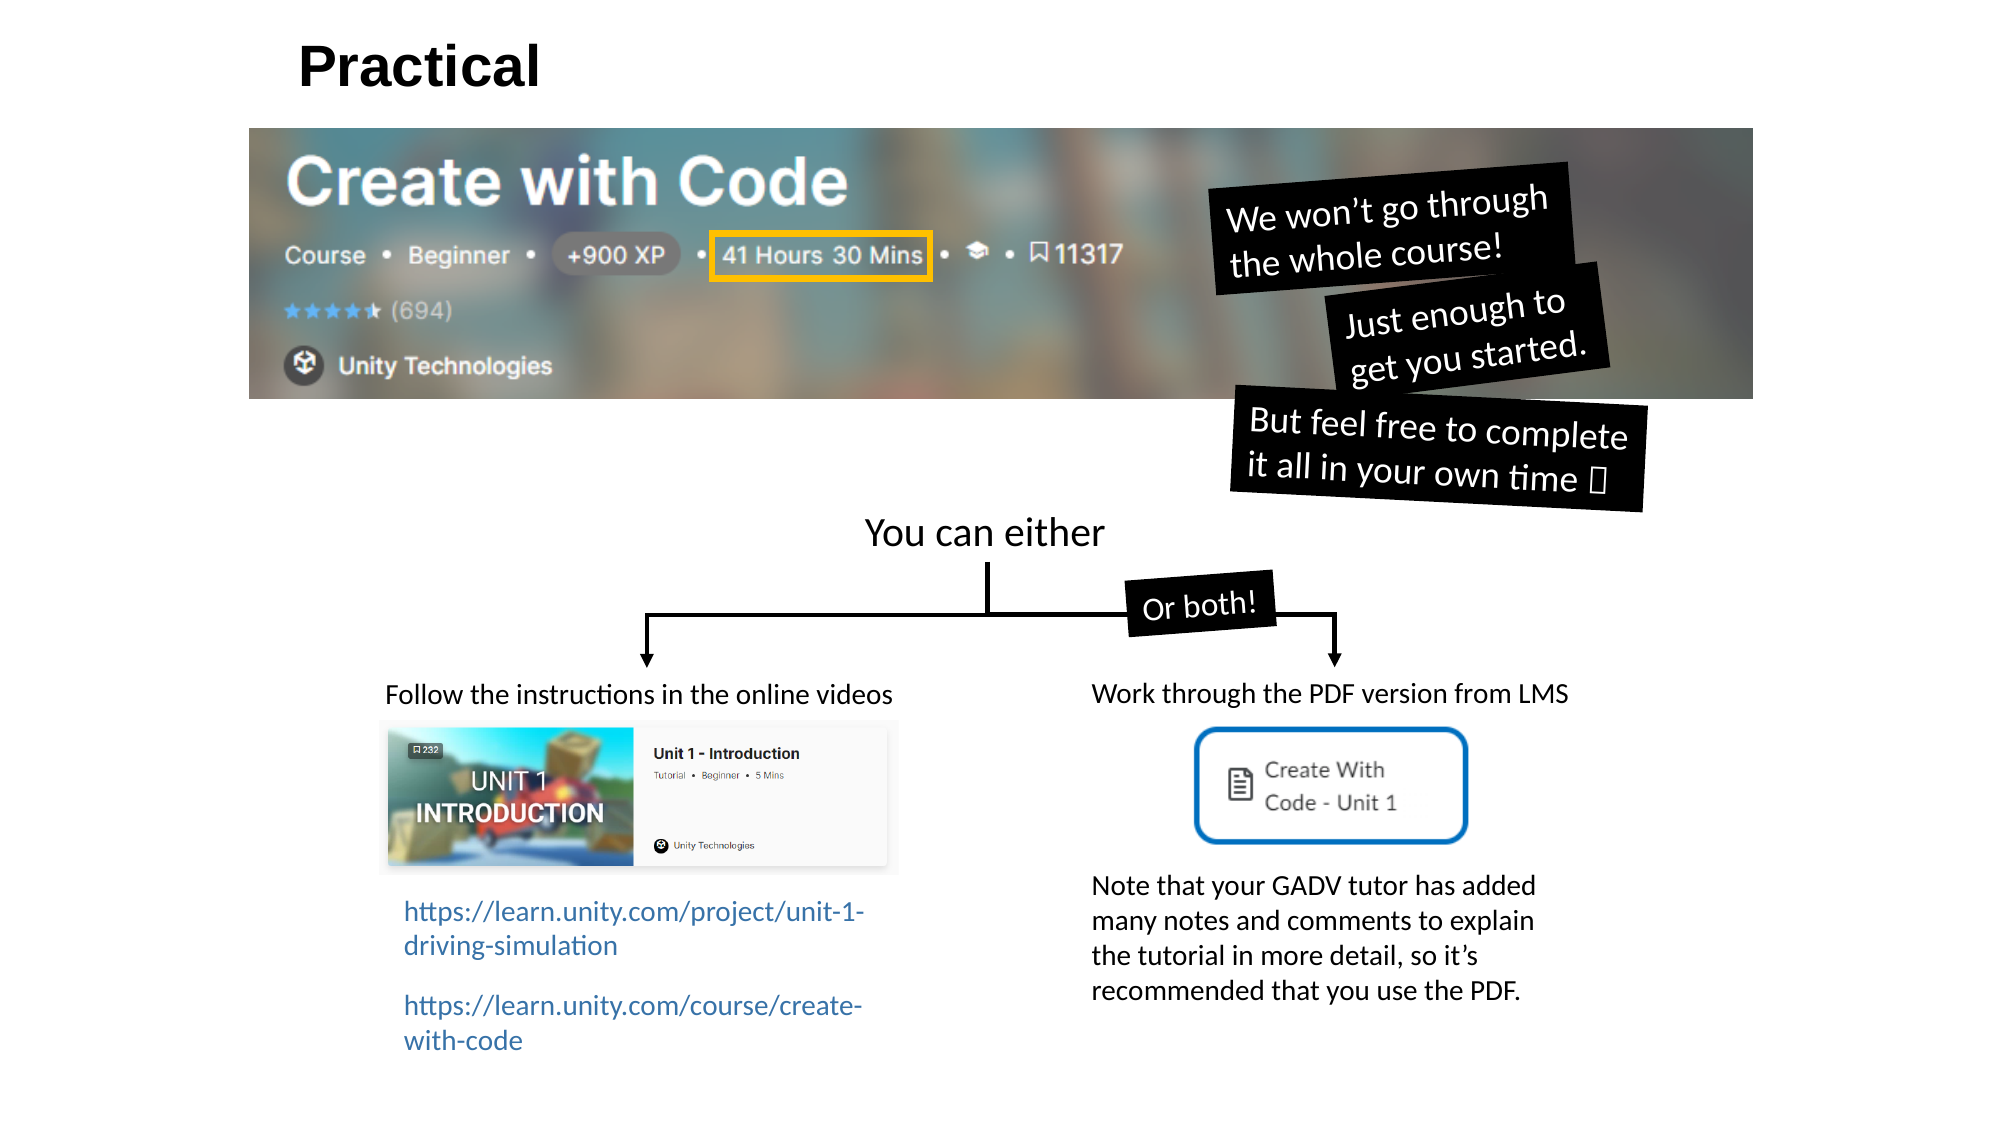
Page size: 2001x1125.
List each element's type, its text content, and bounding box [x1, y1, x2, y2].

text_box Or both! [1214, 569, 1277, 631]
text_box https://learn.unity.com/project/unit-1-driving-simulation [389, 884, 886, 970]
text_box Note that your GADV tutor has added many notes and comments to explain the tutorial in more detail, so it’s recommended that you use the PDF. [1076, 858, 1593, 1014]
text_box Follow the instructions in the online videos [370, 667, 764, 718]
text_box Work through the PDF version from LMS [1076, 667, 1109, 717]
picture [1186, 720, 1474, 854]
text_box Practical [283, 21, 557, 106]
text_box https://learn.unity.com/course/create-with-code [389, 978, 886, 1064]
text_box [764, 444, 870, 786]
text_box But feel free to complete it all in your own time  [1230, 399, 1648, 513]
picture [249, 127, 1753, 399]
picture [378, 720, 899, 875]
text_box You can either [870, 497, 1109, 562]
text_box Work through the PDF version from LMS [1214, 667, 1593, 717]
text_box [1109, 441, 1214, 789]
text_box Follow the instructions in the online videos [870, 667, 924, 718]
